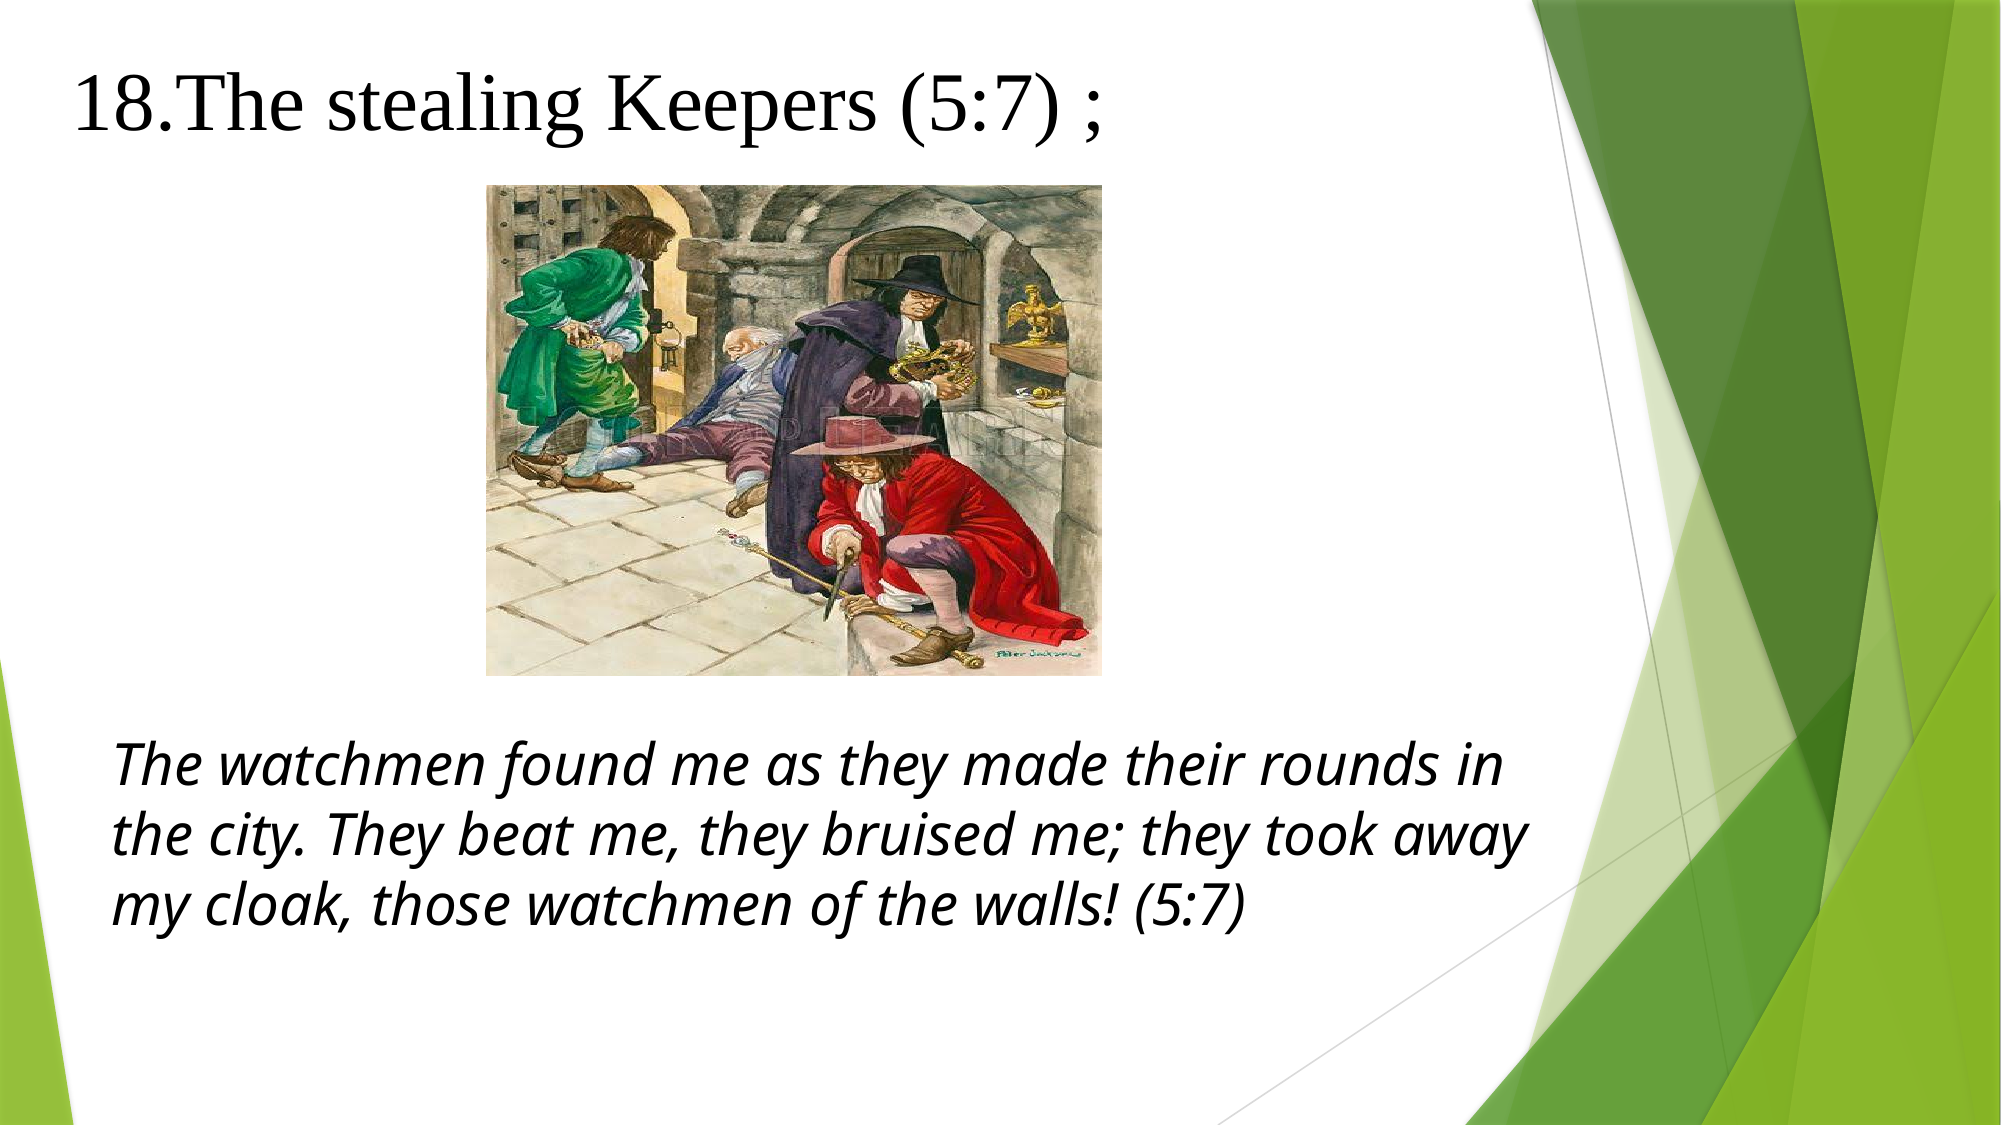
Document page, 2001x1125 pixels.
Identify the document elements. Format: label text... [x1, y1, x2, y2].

title 18.The stealing Keepers (5:7) ; [56, 39, 1467, 257]
text_box The watchmen found me as they made their rounds in the city. They beat me, they bruised me; they took away my cloak, those watchmen of the walls! (5:7) [96, 719, 1611, 945]
picture [485, 184, 1103, 677]
